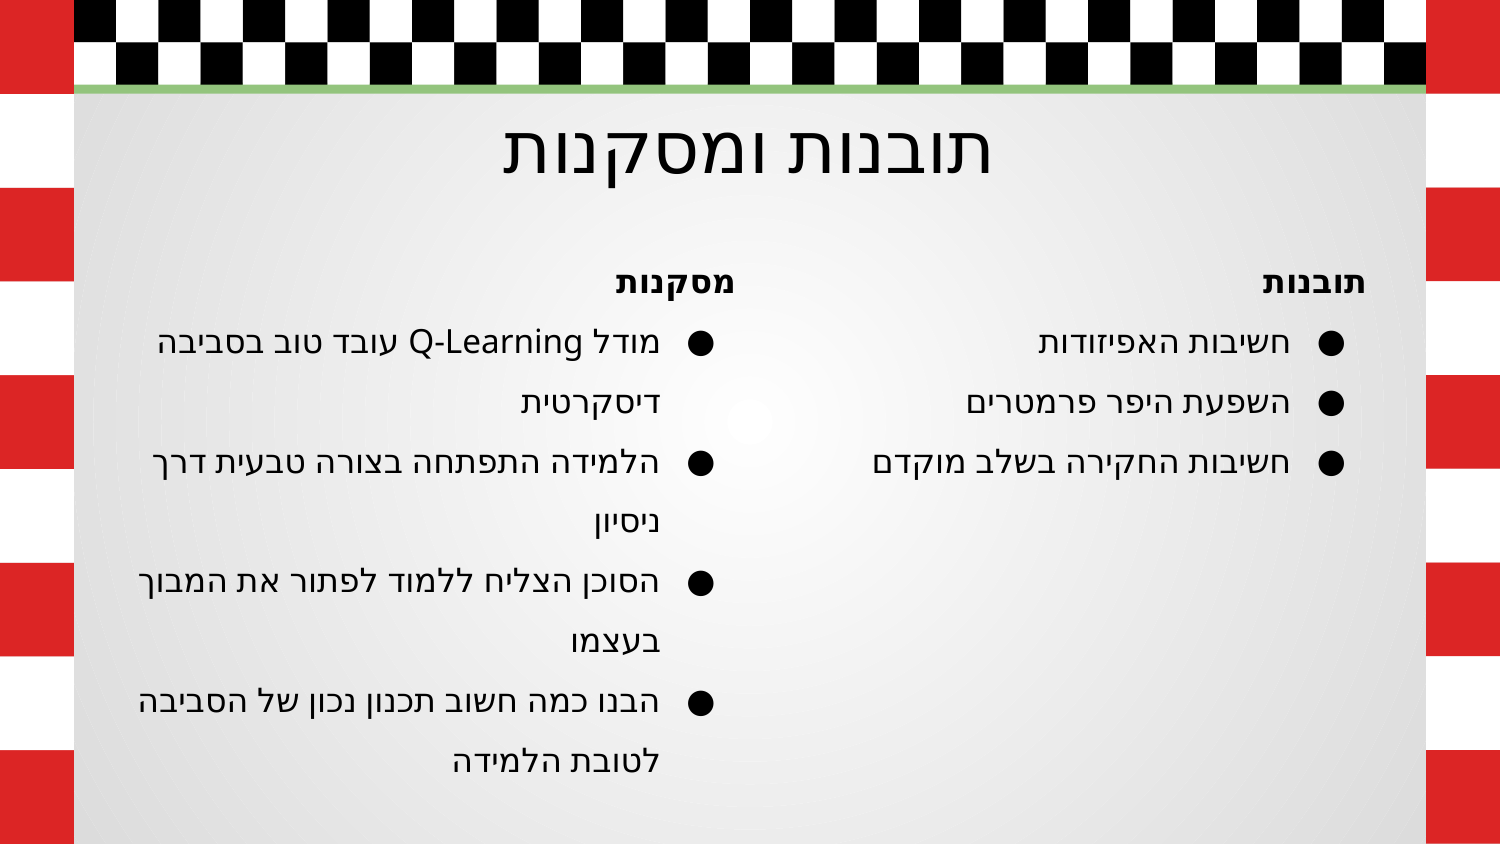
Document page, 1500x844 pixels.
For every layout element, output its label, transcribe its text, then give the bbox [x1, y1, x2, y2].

text_box תובנות חשיבות האפיזודות השפעת היפר פרמטרים חשיבות החקירה בשלב מוקדם [786, 245, 1382, 495]
title תובנות ומסקנות [118, 96, 1382, 191]
text_box מסקנות מודל Q-Learning עובד טוב בסביבה דיסקרטית הלמידה התפתחה בצורה טבעית דרך ניסיון הסוכן הצליח ללמוד לפתור את המבוך בעצמו הבנו כמה חשוב תכנון נכון של הסביבה לטובת הלמידה [87, 245, 752, 794]
